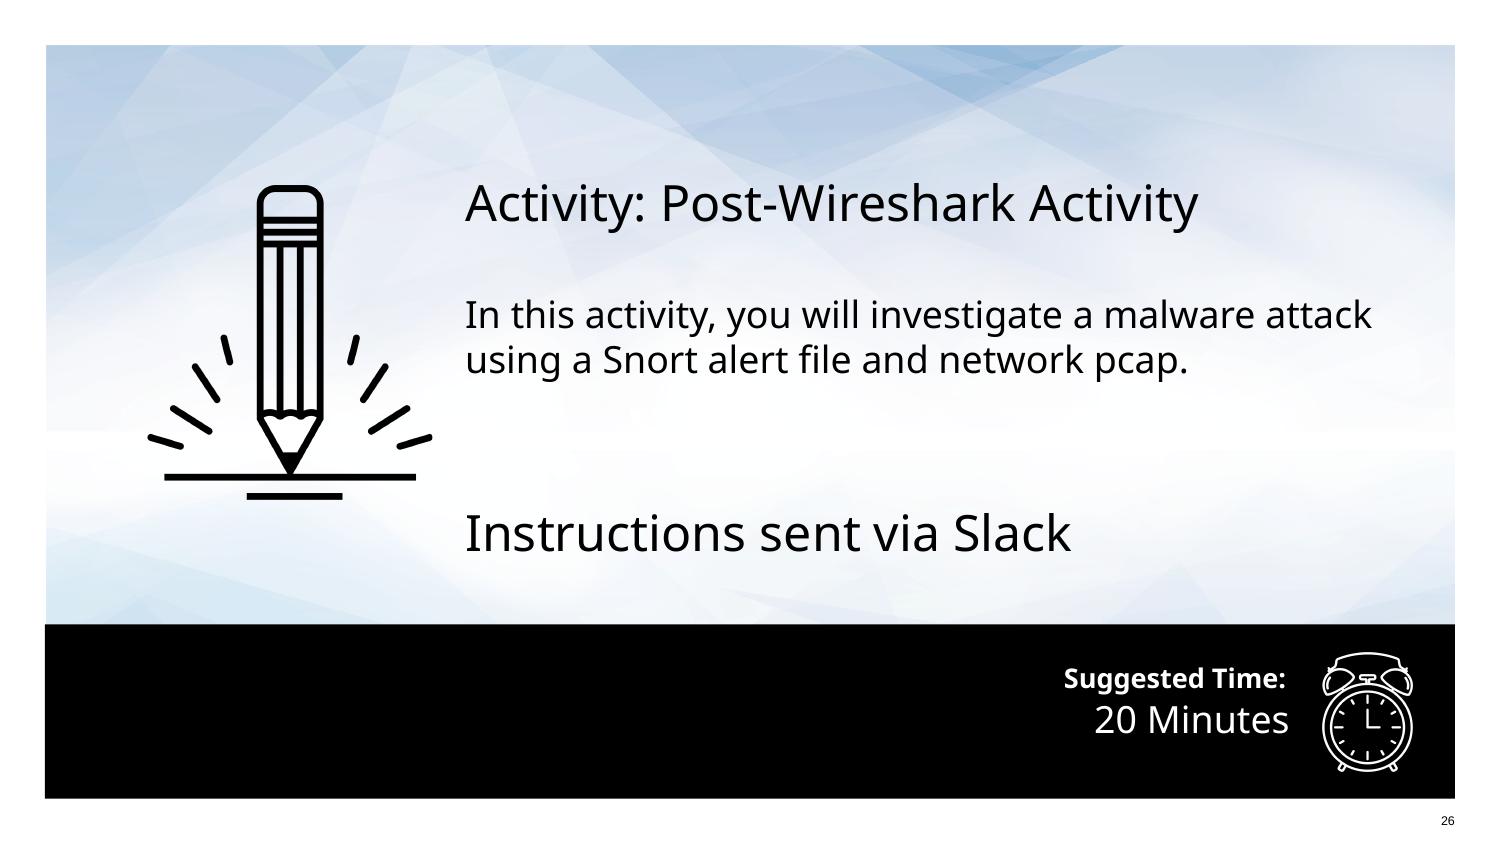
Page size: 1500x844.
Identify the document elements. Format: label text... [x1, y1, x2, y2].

slide_number ‹#› [1412, 813, 1455, 831]
picture [45, 46, 1455, 171]
title Activity: Post-Wireshark Activity In this activity, you will investigate a malware attack using a Snort alert file and network pcap. Instructions sent via Slack [44, 171, 1455, 625]
picture [1322, 652, 1413, 694]
title 20 Minutes [0, 694, 1455, 799]
